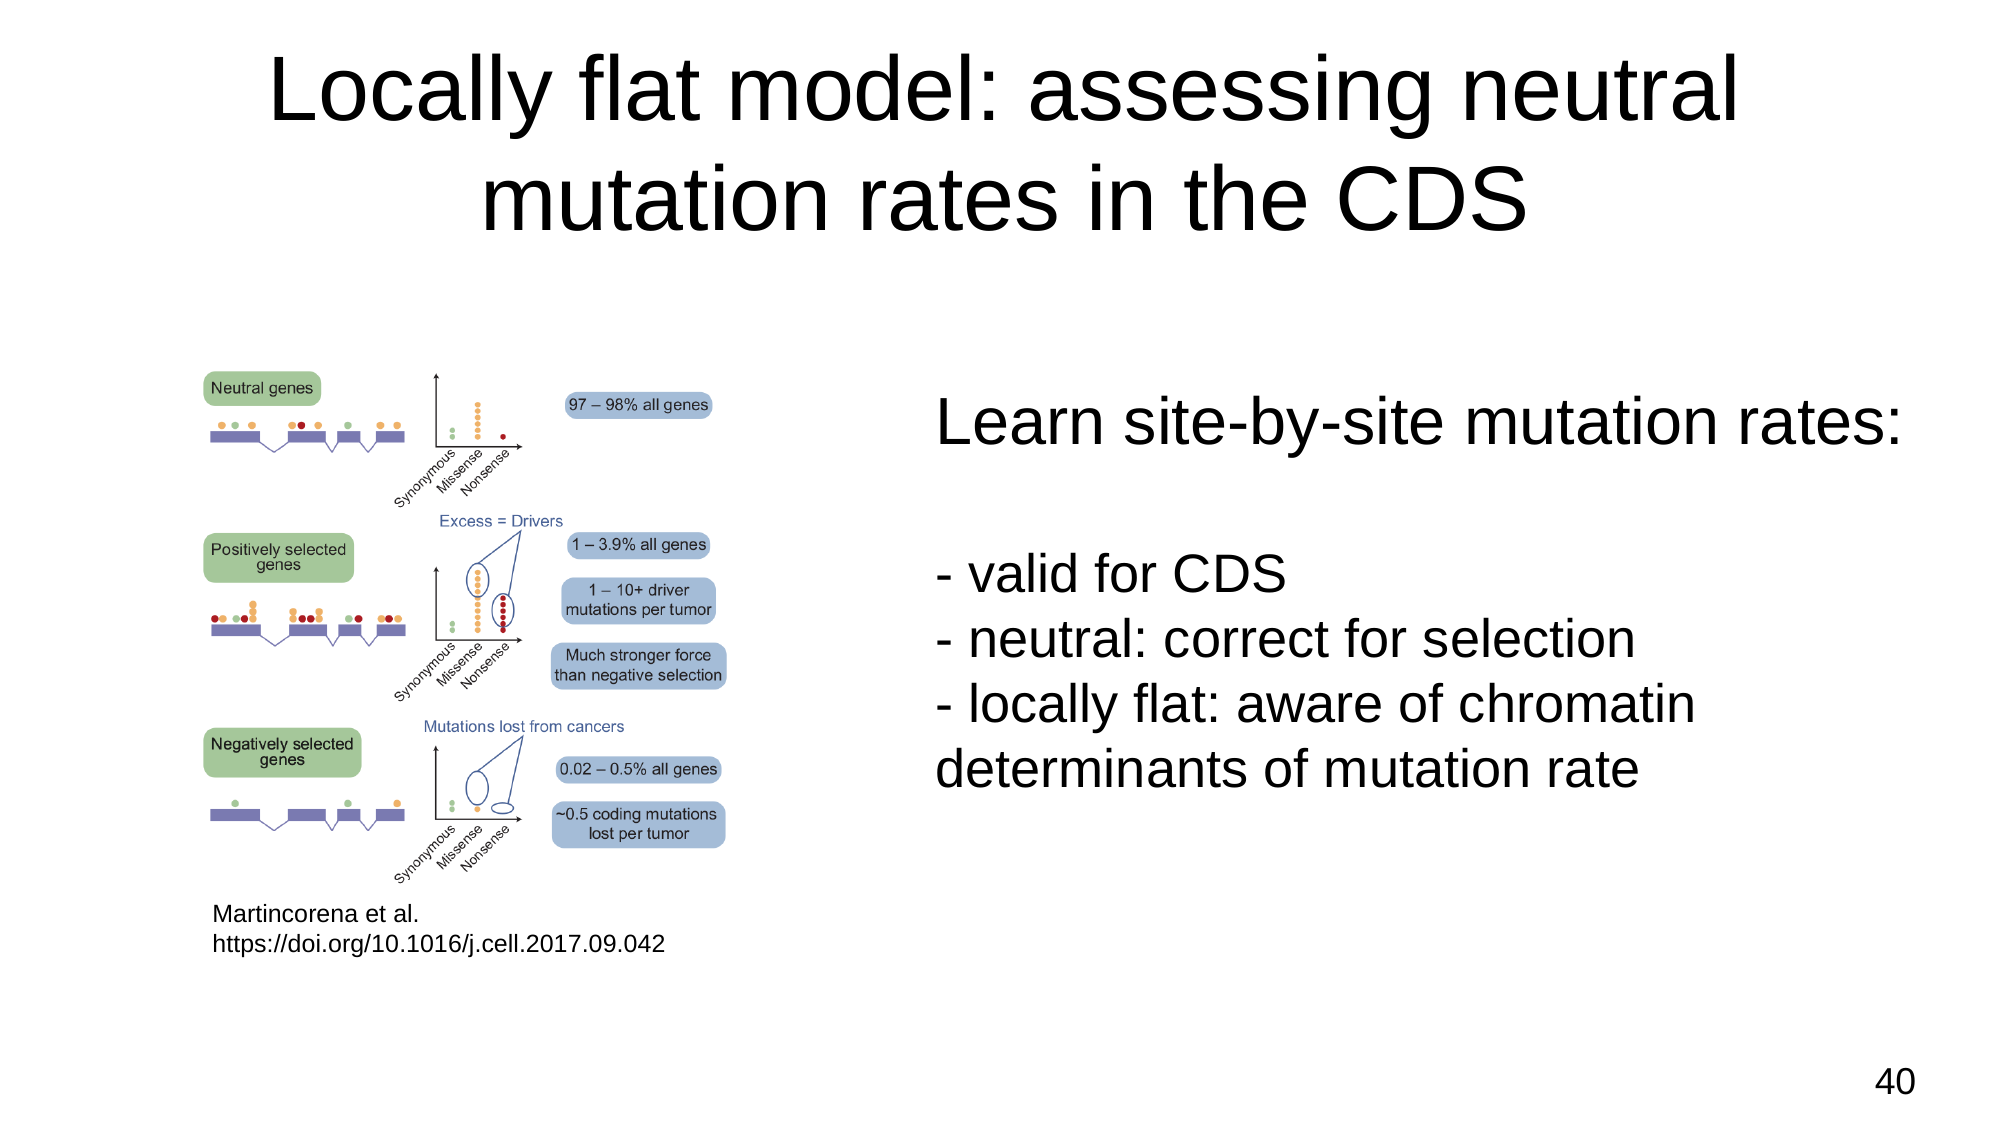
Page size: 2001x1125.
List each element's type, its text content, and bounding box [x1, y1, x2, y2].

picture [197, 365, 729, 890]
text_box Locally flat model: assessing neutral mutation rates in the CDS [143, 30, 1868, 247]
text_box Learn site-by-site mutation rates: - valid for CDS - neutral: correct for selection - locally flat: aware of chromatin determinants of mutation rate [920, 370, 1956, 956]
text_box 40 [1859, 1049, 1941, 1125]
text_box Martincorena et al. https://doi.org/10.1016/j.cell.2017.09.042 [197, 898, 690, 961]
text_box [156, 290, 1881, 870]
